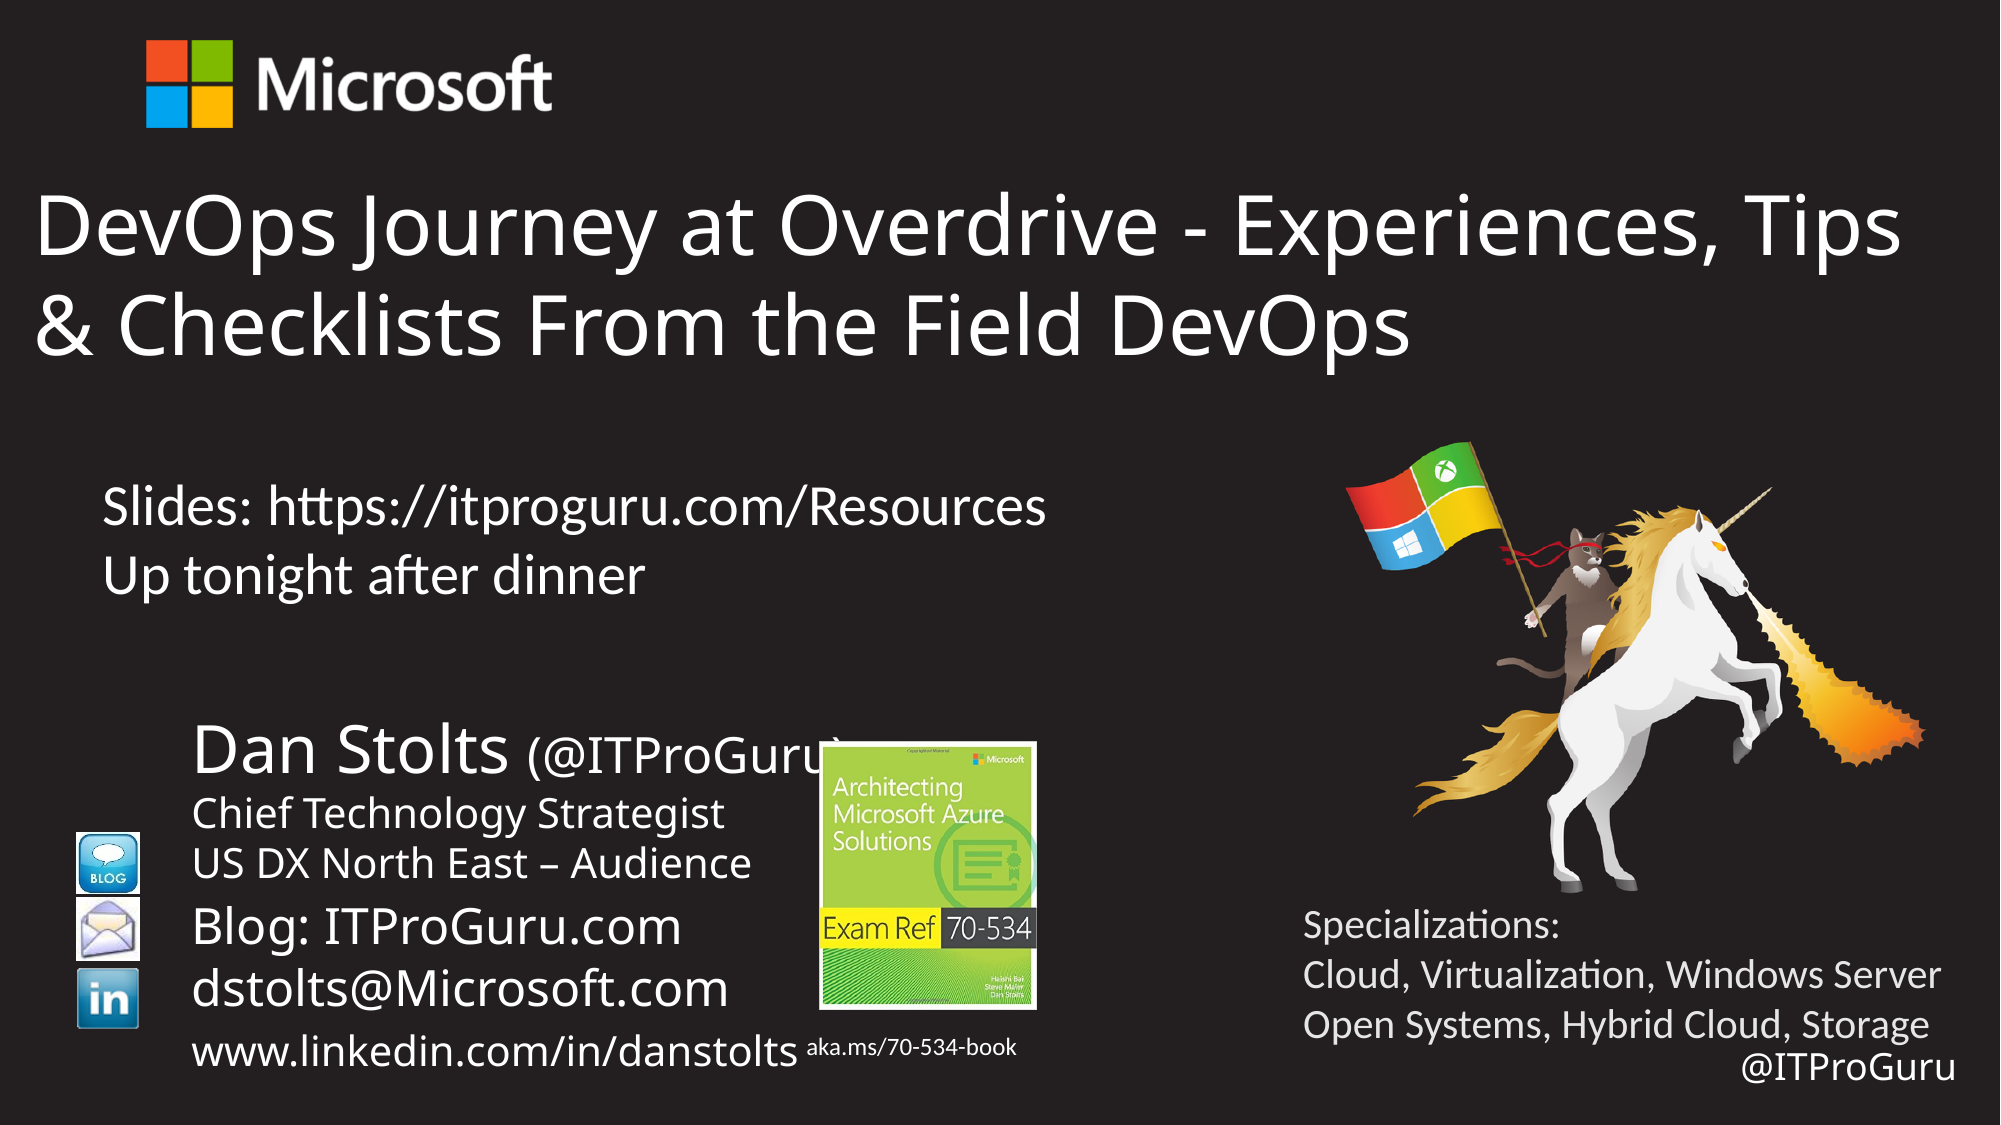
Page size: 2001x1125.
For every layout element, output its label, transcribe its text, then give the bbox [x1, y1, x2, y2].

text_box DevOps Journey at Overdrive - Experiences, Tips & Checklists From the Field DevOps [18, 165, 1949, 380]
picture [146, 40, 552, 128]
text_box aka.ms/70-534-book [791, 1022, 1048, 1068]
picture [819, 741, 1037, 1010]
picture [76, 832, 140, 894]
picture [1310, 347, 1949, 976]
picture [76, 897, 140, 961]
text_box Dan Stolts (@ITProGuru) Chief Technology Strategist US DX North East – Audience Blog: ITProGuru.com dstolts@Microsoft.com www.linkedin.com/in/danstolts [176, 699, 927, 1084]
text_box @ITProGuru [1725, 1055, 1987, 1095]
picture [76, 967, 140, 1030]
text_box Slides: https://itproguru.com/Resources Up tonight after dinner [88, 459, 1302, 614]
text_box Specializations: Cloud, Virtualization, Windows Server Open Systems, Hybrid Cloud, Storage [1288, 889, 2000, 1055]
